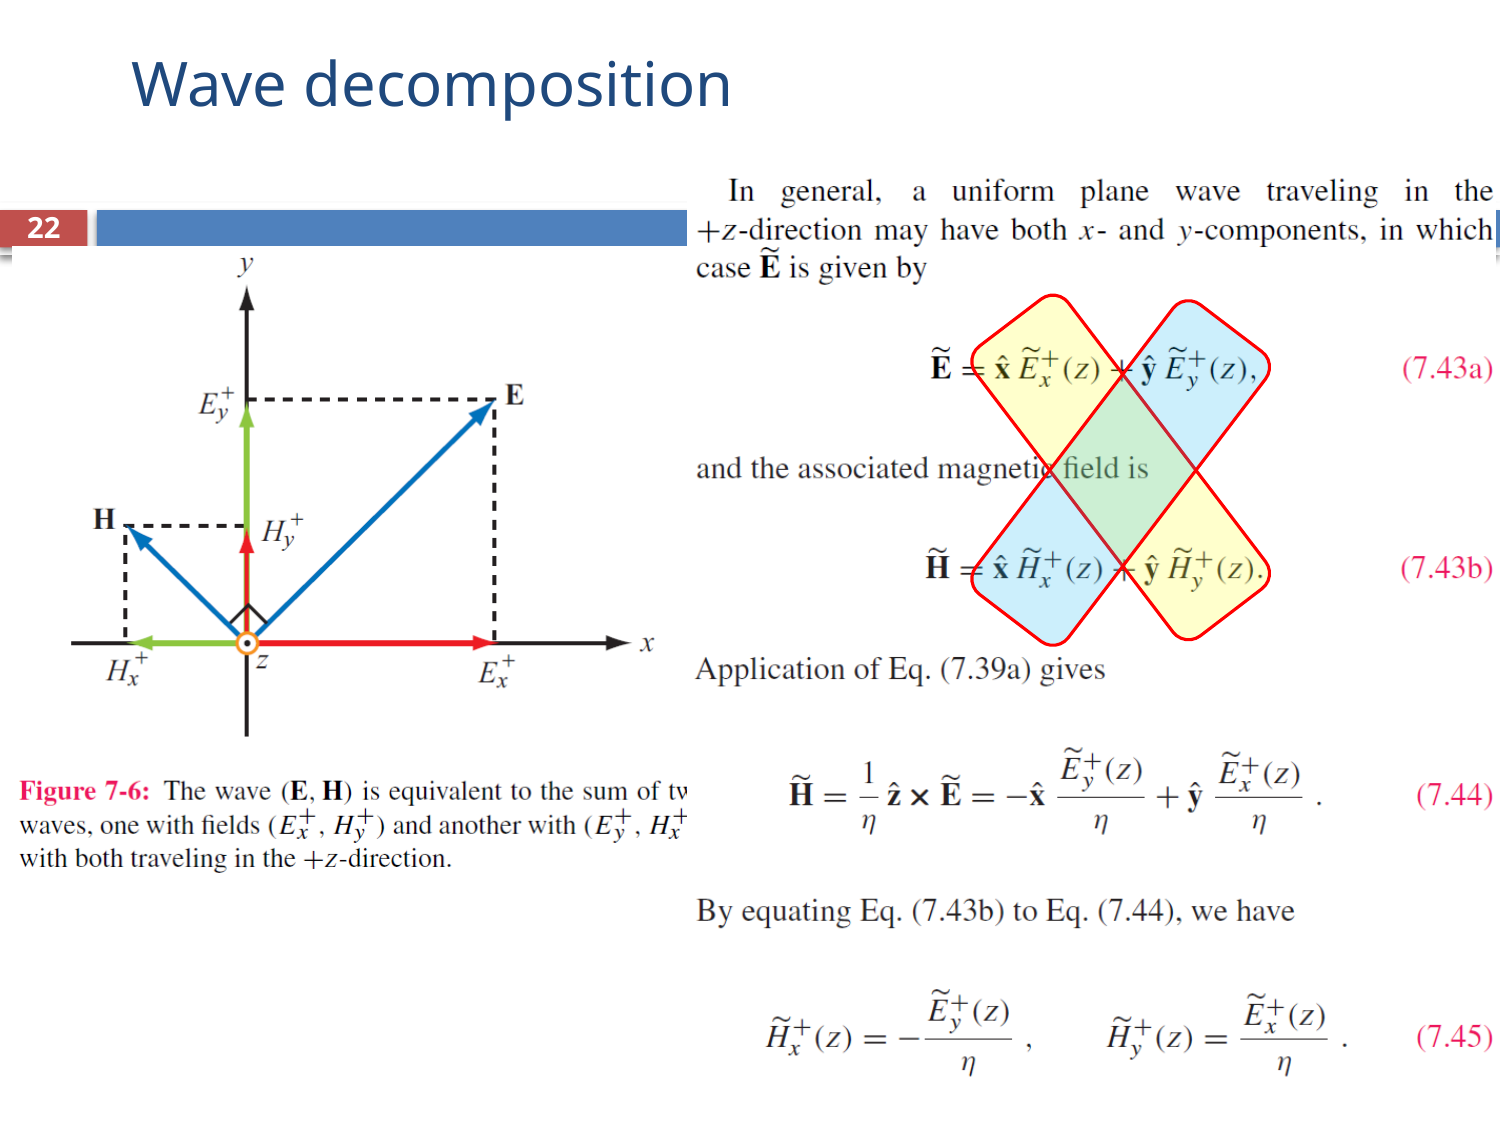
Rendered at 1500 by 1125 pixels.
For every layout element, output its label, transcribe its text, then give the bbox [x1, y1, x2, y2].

picture [12, 163, 1496, 1088]
title Wave decomposition [100, 37, 1438, 200]
slide_number 22 [0, 208, 88, 249]
